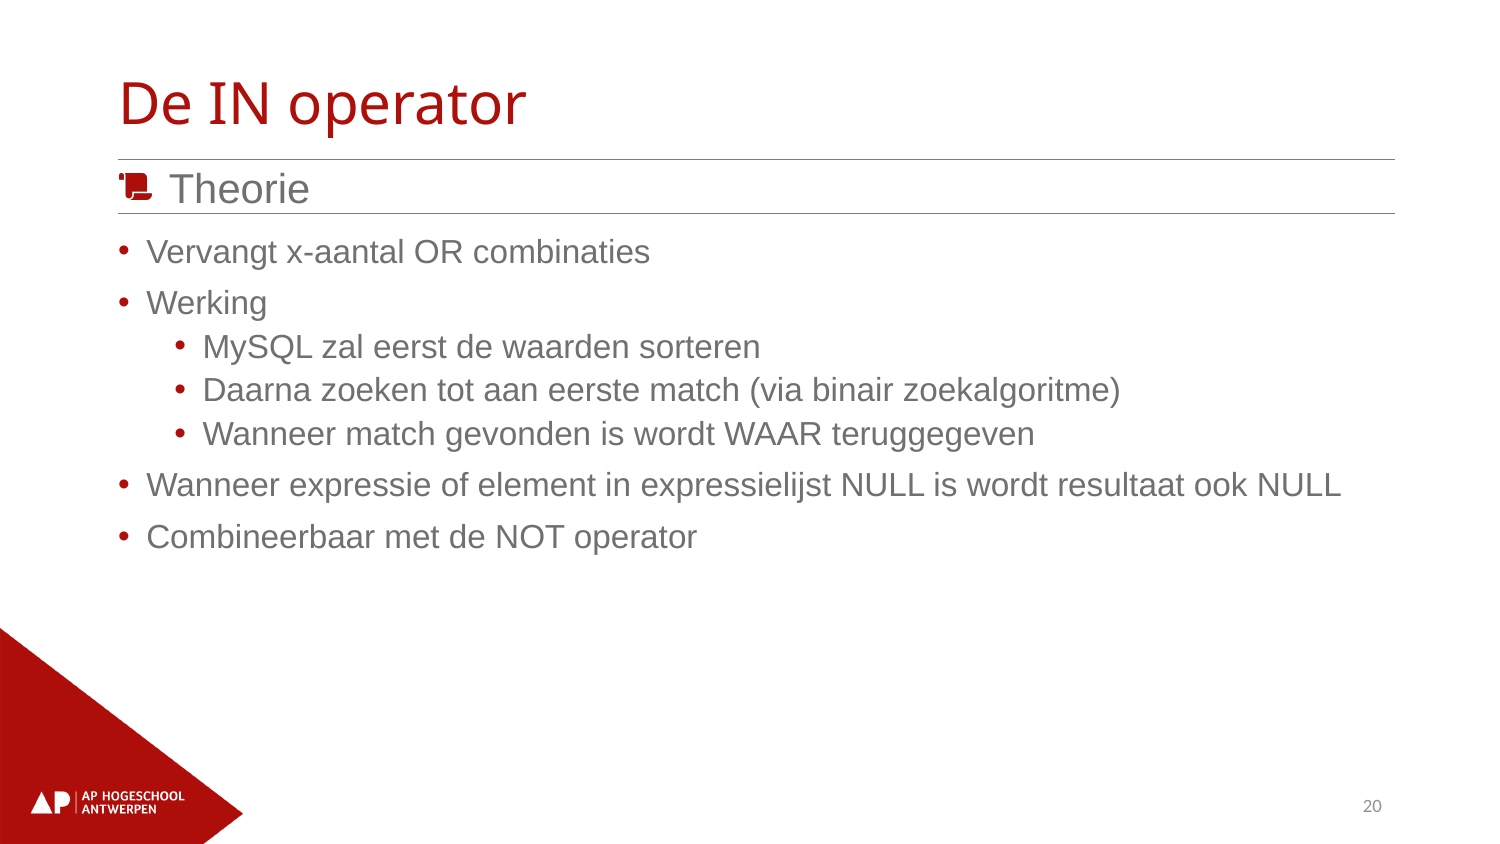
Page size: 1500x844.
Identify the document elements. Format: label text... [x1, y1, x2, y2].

slide_number 20 [1263, 782, 1397, 827]
list Vervangt x-aantal OR combinaties Werking MySQL zal eerst de waarden sorteren Daarna zoeken tot aan eerste match (via binair zoekalgoritme) Wanneer match gevonden is wordt WAAR teruggegeven Wanneer expressie of element in expressielijst NULL is wordt resultaat ook NULL Combineerbaar met de NOT operator [103, 226, 1397, 690]
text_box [118, 154, 1429, 220]
title De IN operator [103, 66, 1397, 141]
picture [0, 623, 246, 844]
